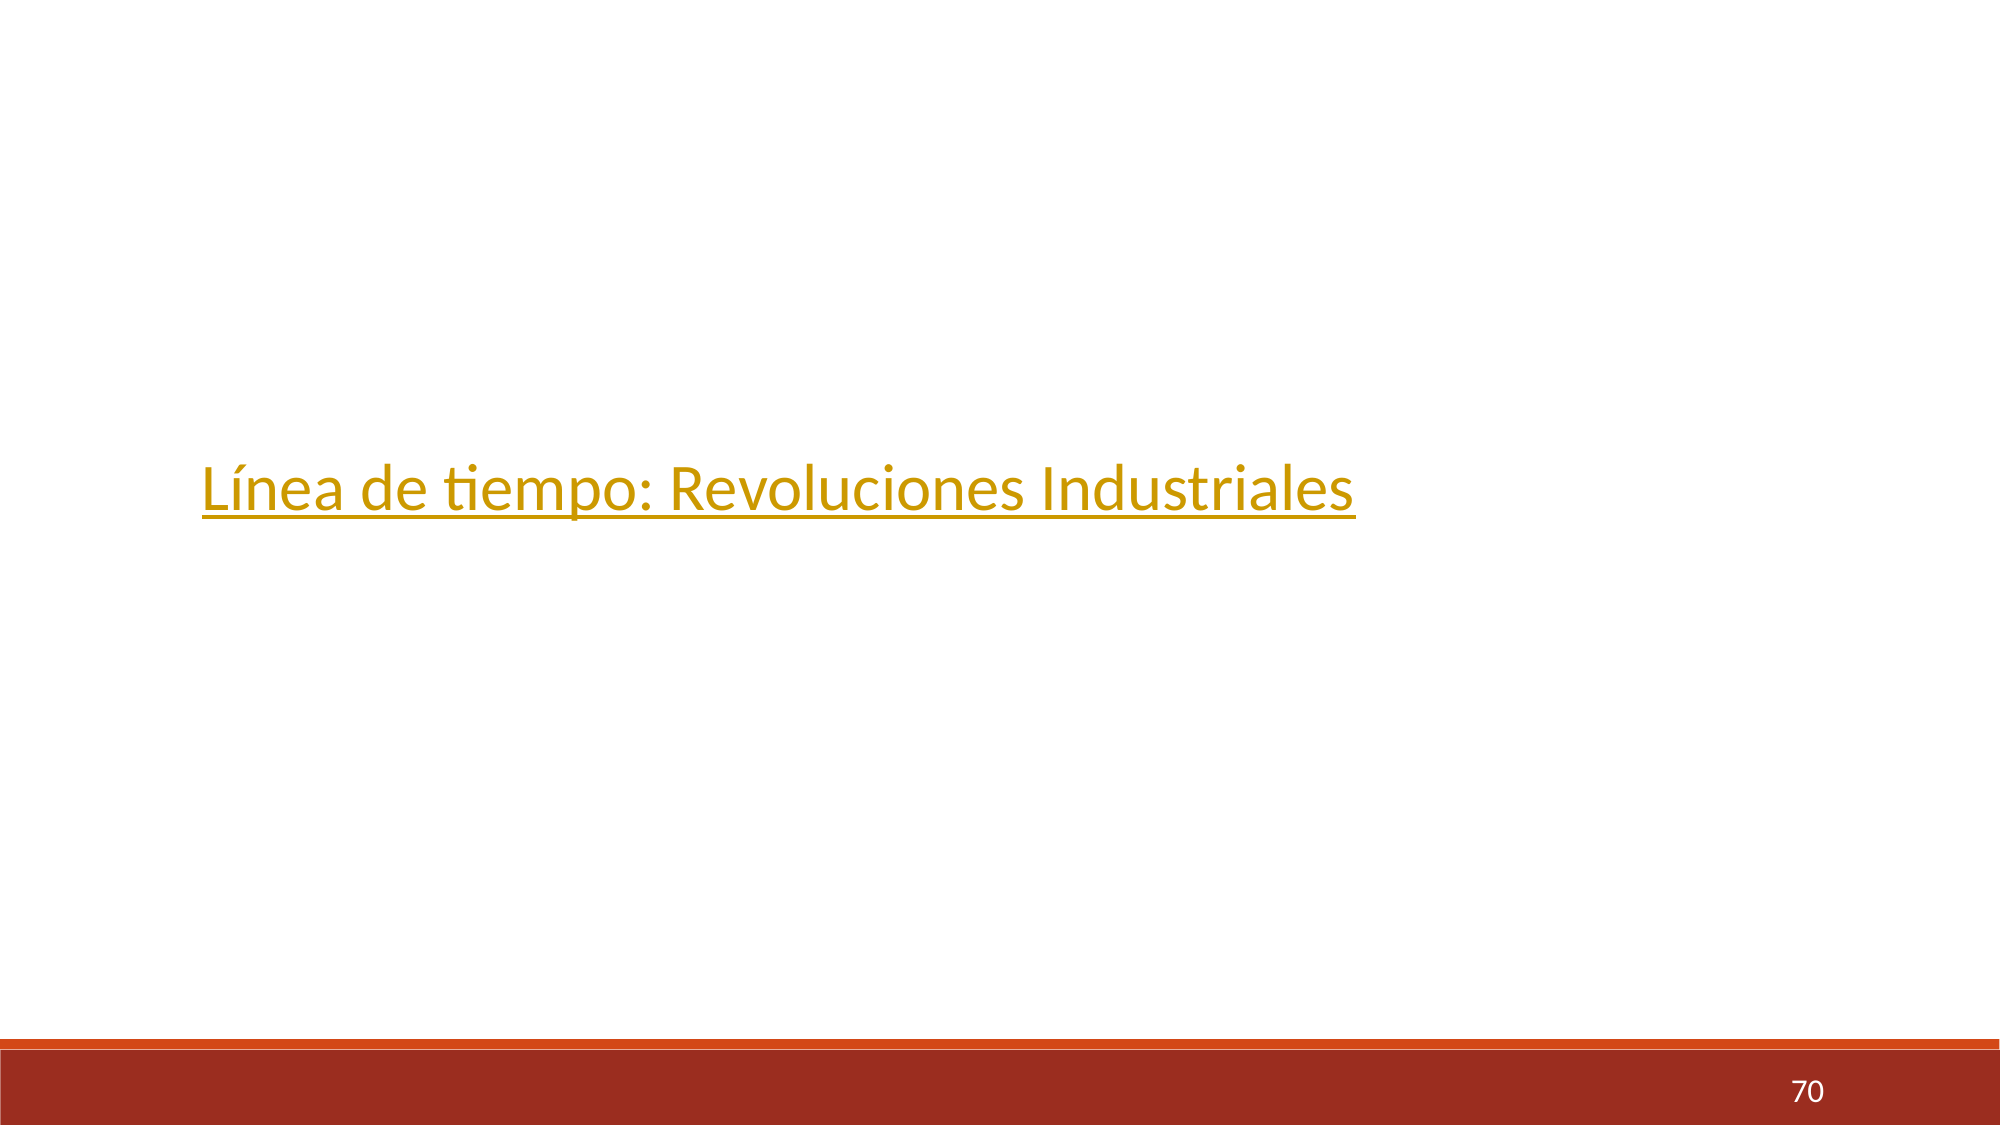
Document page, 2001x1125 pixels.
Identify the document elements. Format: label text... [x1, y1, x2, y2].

slide_number 70 [1624, 1059, 1840, 1120]
text_box Línea de tiempo: Revoluciones Industriales [187, 436, 1371, 531]
